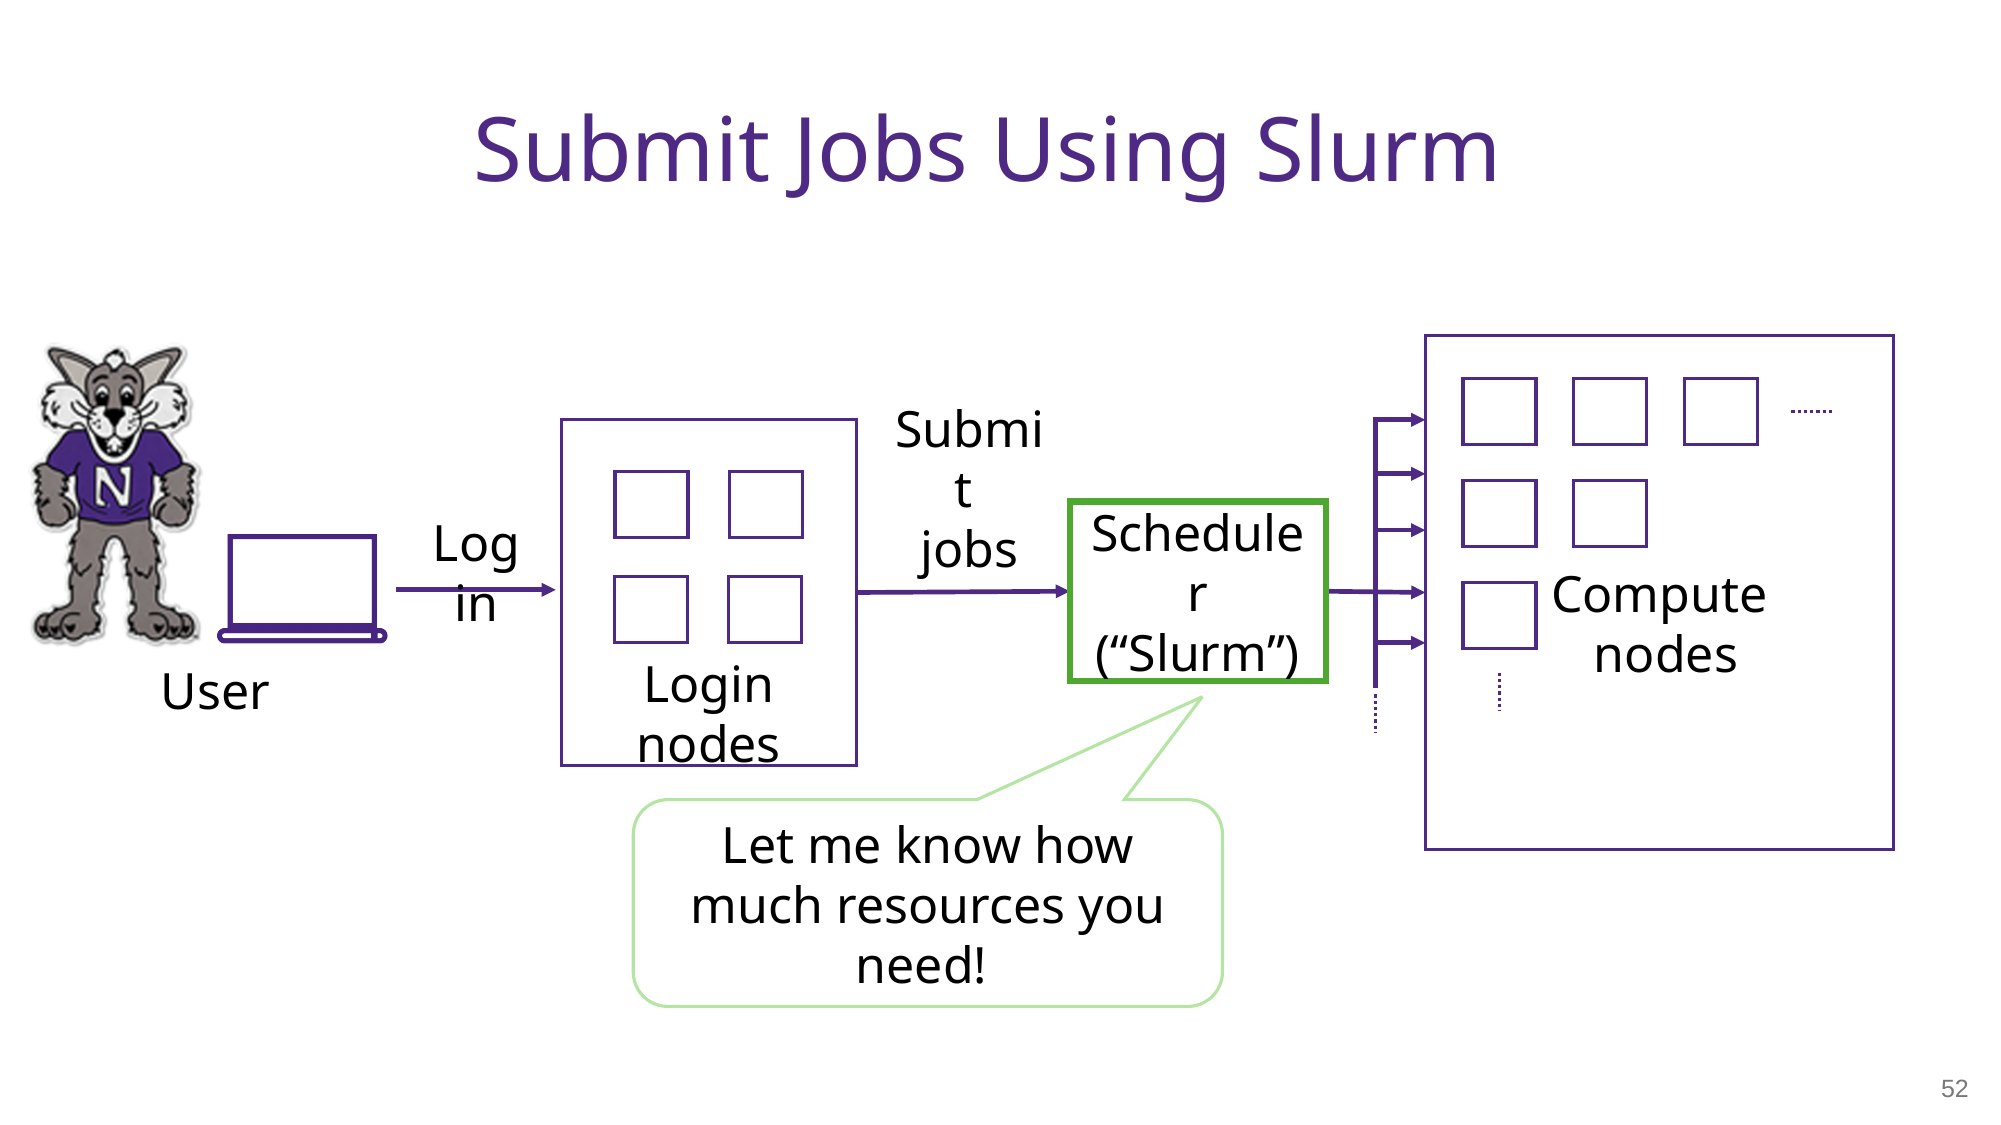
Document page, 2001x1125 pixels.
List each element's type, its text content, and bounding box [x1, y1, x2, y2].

text_box [1683, 377, 1759, 446]
text_box [1461, 377, 1538, 446]
text_box [613, 470, 690, 539]
text_box [728, 470, 804, 539]
text_box Scheduler (“Slurm”) [1068, 500, 1328, 683]
picture [26, 336, 397, 684]
text_box [727, 575, 803, 644]
text_box [1572, 479, 1648, 548]
text_box Let me know how much resources you need! [632, 695, 1224, 1008]
text_box [1461, 479, 1538, 548]
text_box Log in [397, 501, 563, 642]
text_box User [138, 652, 293, 730]
text_box Login nodes [560, 418, 858, 767]
text_box Submit jobs [869, 387, 1070, 588]
text_box Compute nodes [1424, 334, 1895, 851]
text_box [1461, 581, 1538, 650]
slide_number 52 [1517, 1057, 1984, 1118]
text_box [1377, 590, 1426, 594]
text_box [1572, 377, 1648, 446]
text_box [1325, 590, 1375, 594]
title Submit Jobs Using Slurm [33, 27, 1967, 278]
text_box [856, 590, 1071, 594]
text_box [613, 575, 689, 644]
